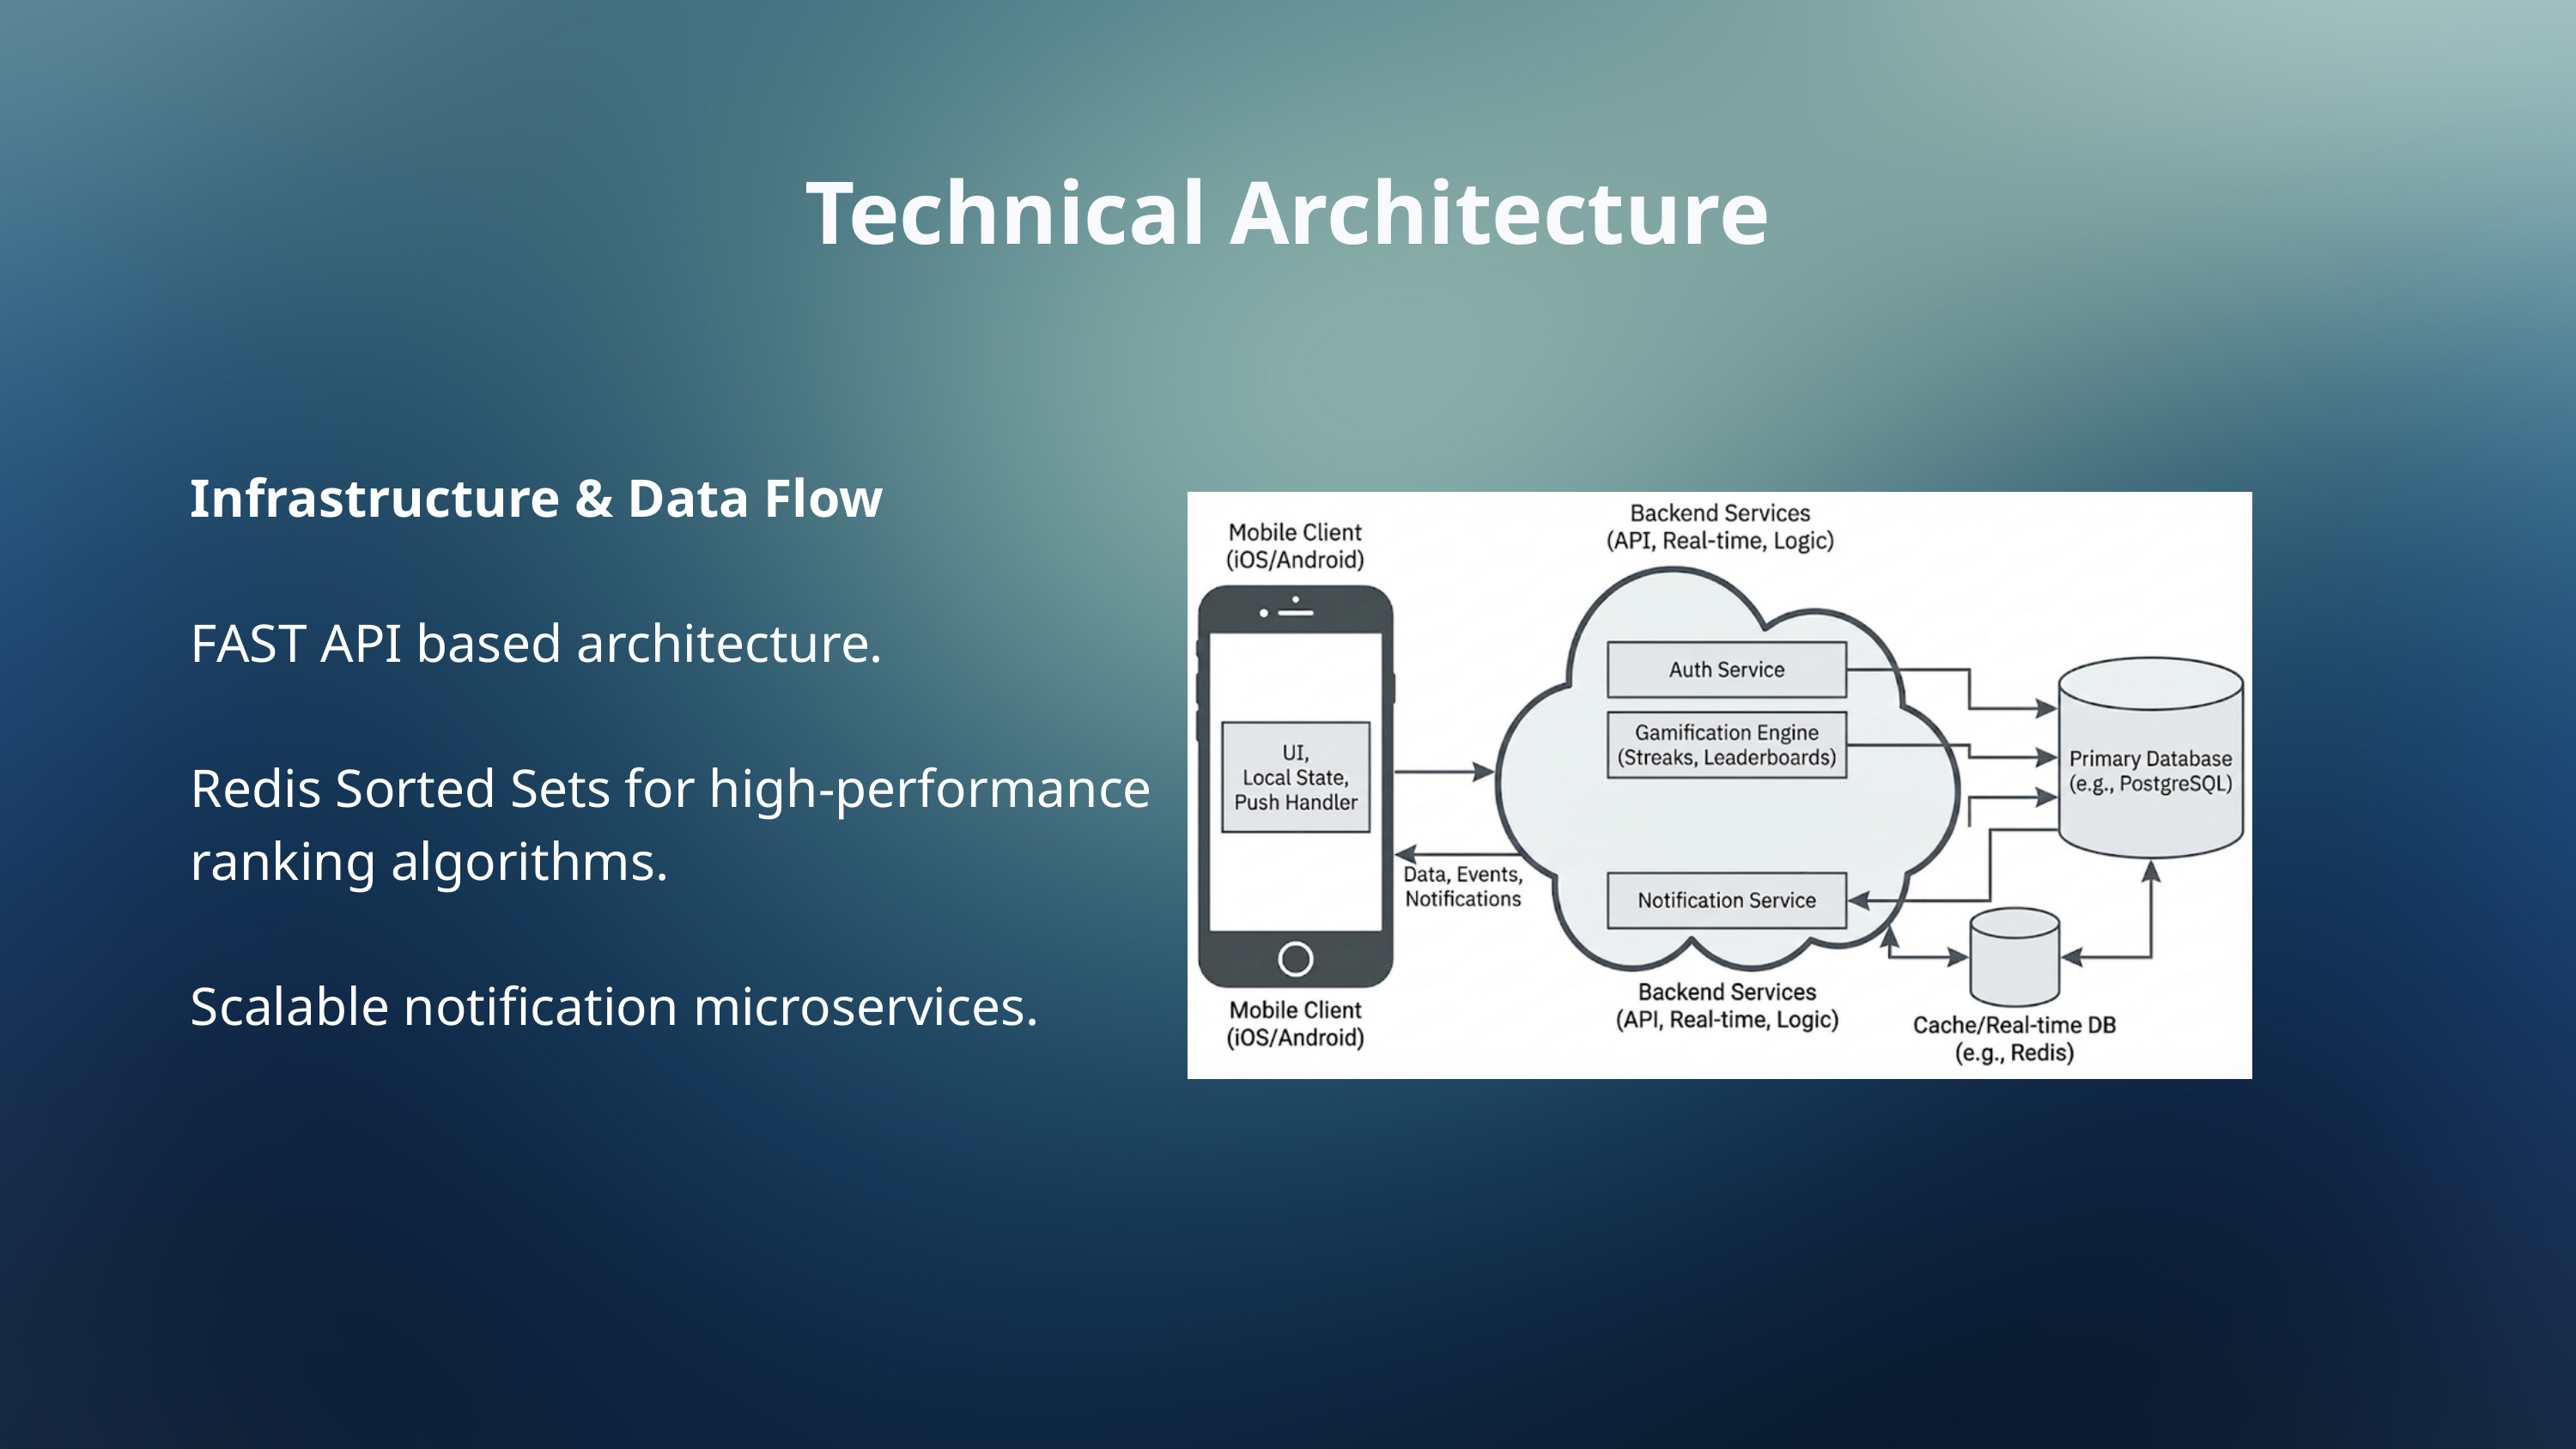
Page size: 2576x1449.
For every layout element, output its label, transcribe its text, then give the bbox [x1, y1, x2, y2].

text_box [0, 0, 2576, 1449]
text_box Infrastructure & Data Flow FAST API based architecture. Redis Sorted Sets for high-performance ranking algorithms. Scalable notification microservices. [190, 455, 1154, 1109]
text_box [1188, 492, 2252, 1079]
text_box Technical Architecture [144, 140, 2432, 262]
